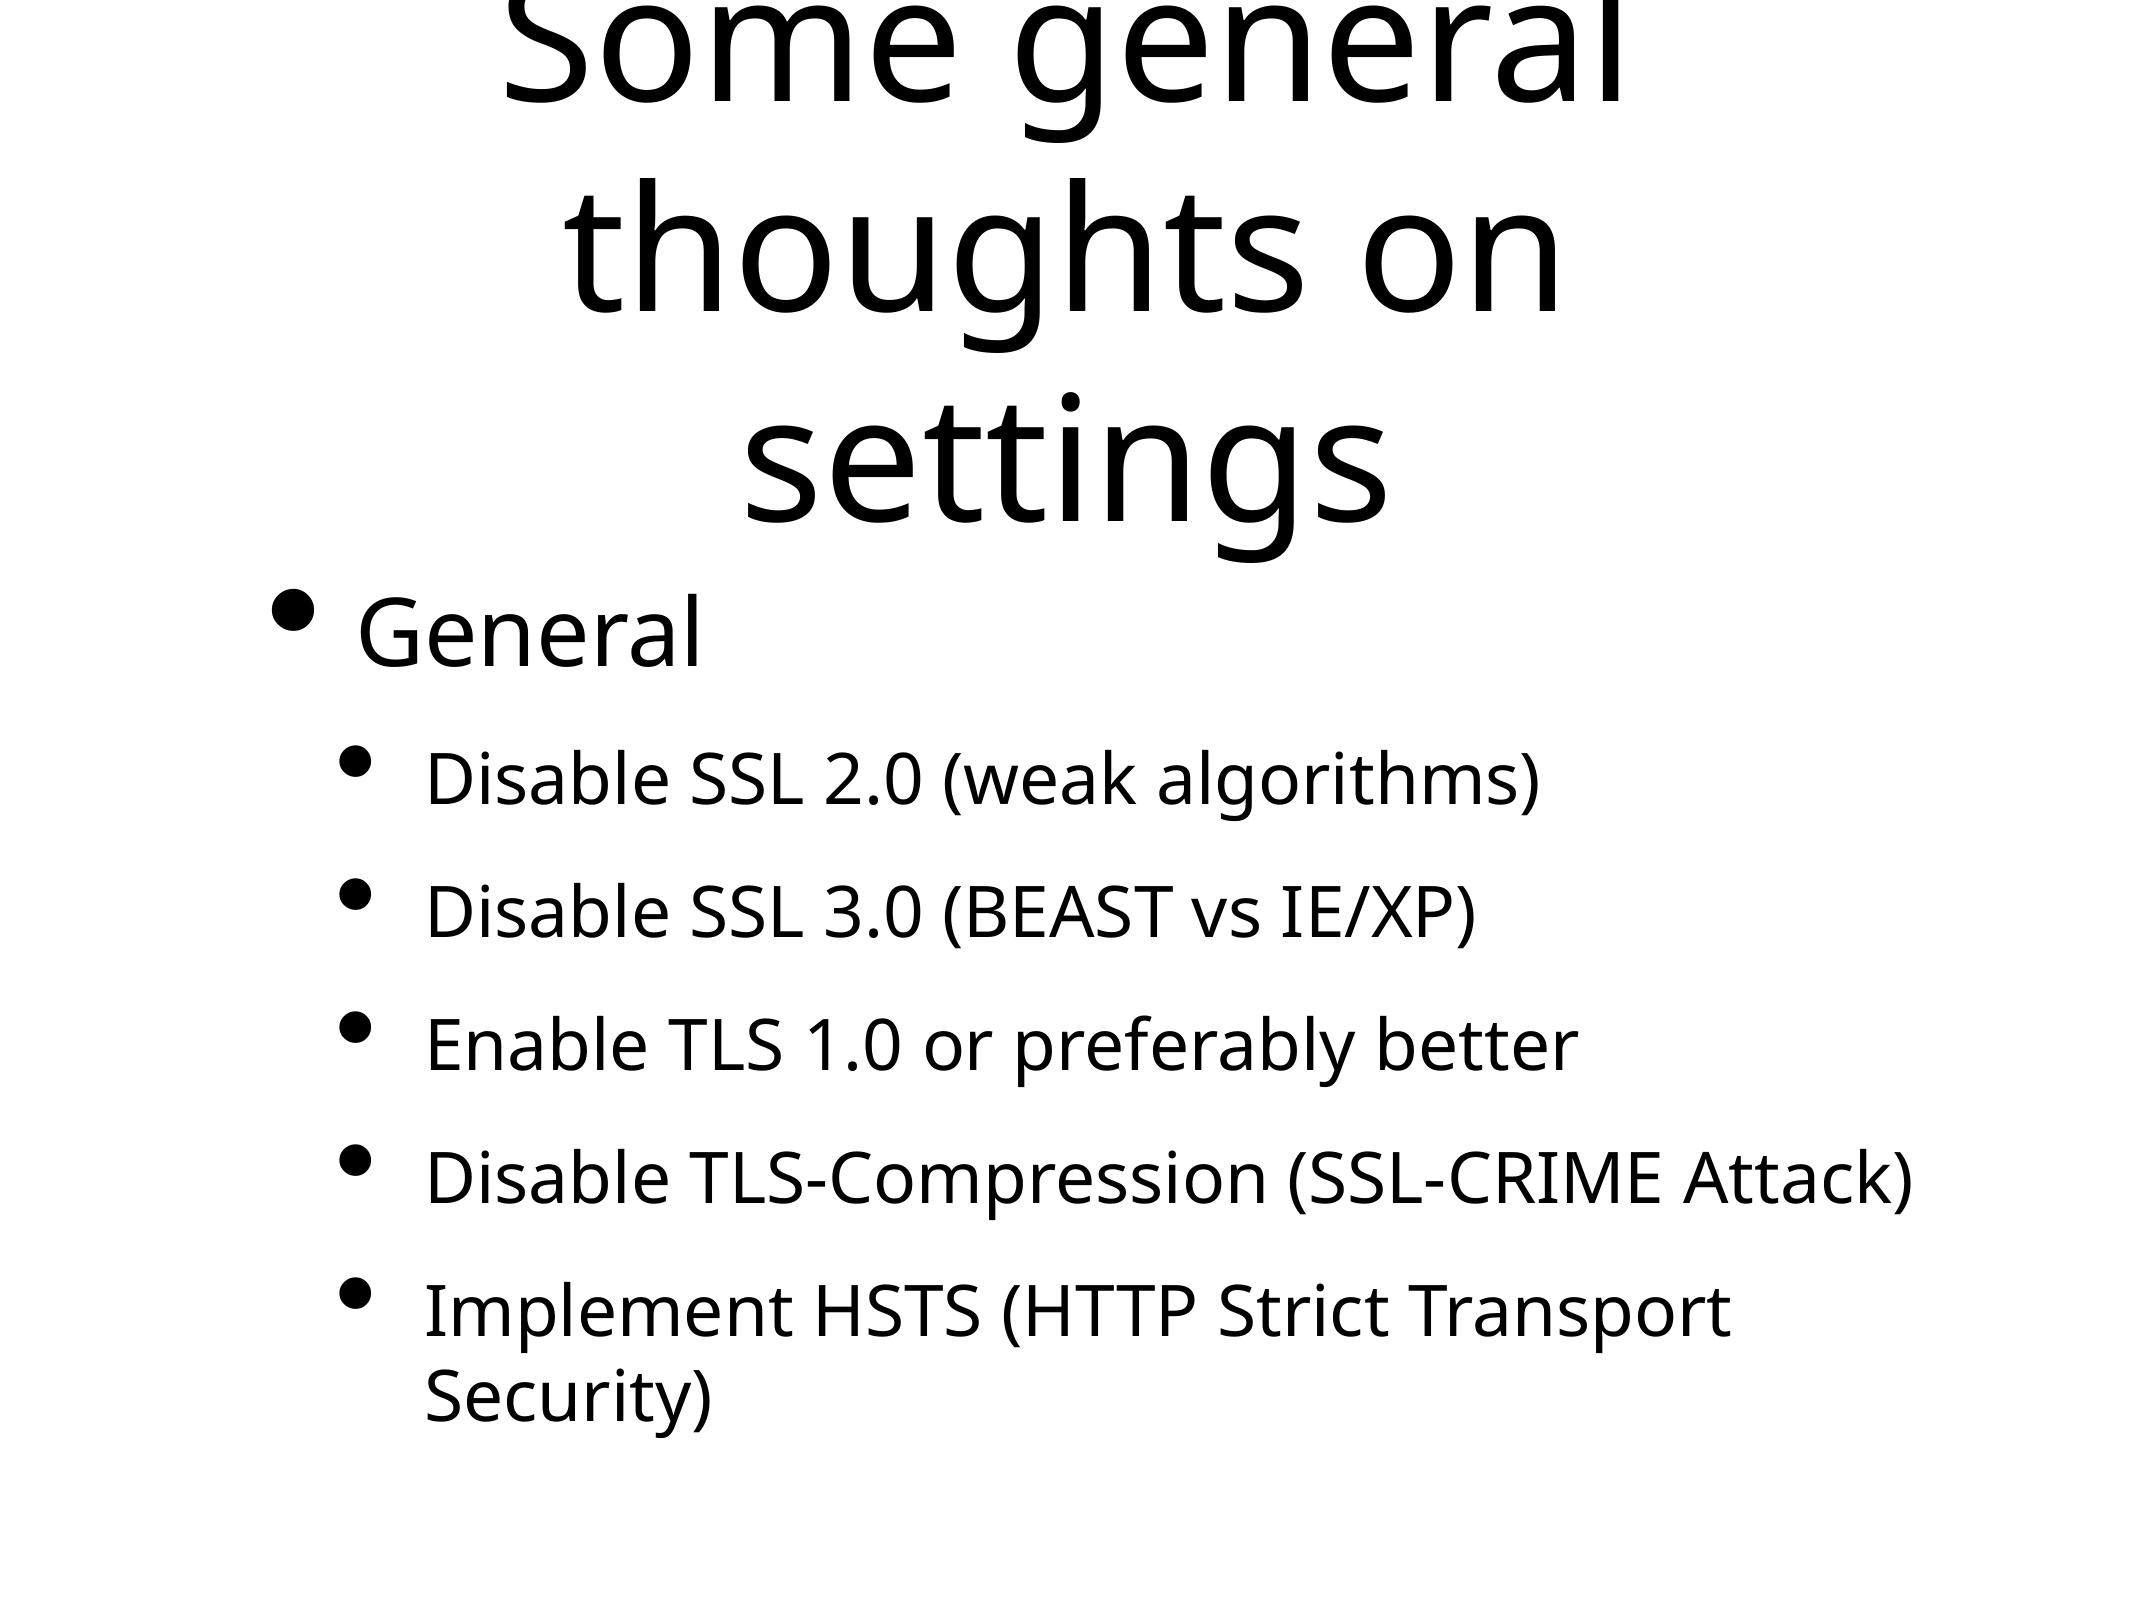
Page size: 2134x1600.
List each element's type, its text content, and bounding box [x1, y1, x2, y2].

list General Disable SSL 2.0 (weak algorithms) Disable SSL 3.0 (BEAST vs IE/XP) Enable TLS 1.0 or preferably better Disable TLS-Compression (SSL-CRIME Attack) Implement HSTS (HTTP Strict Transport Security) [207, 534, 1926, 1474]
title Some general thoughts on settings [207, 41, 1926, 443]
